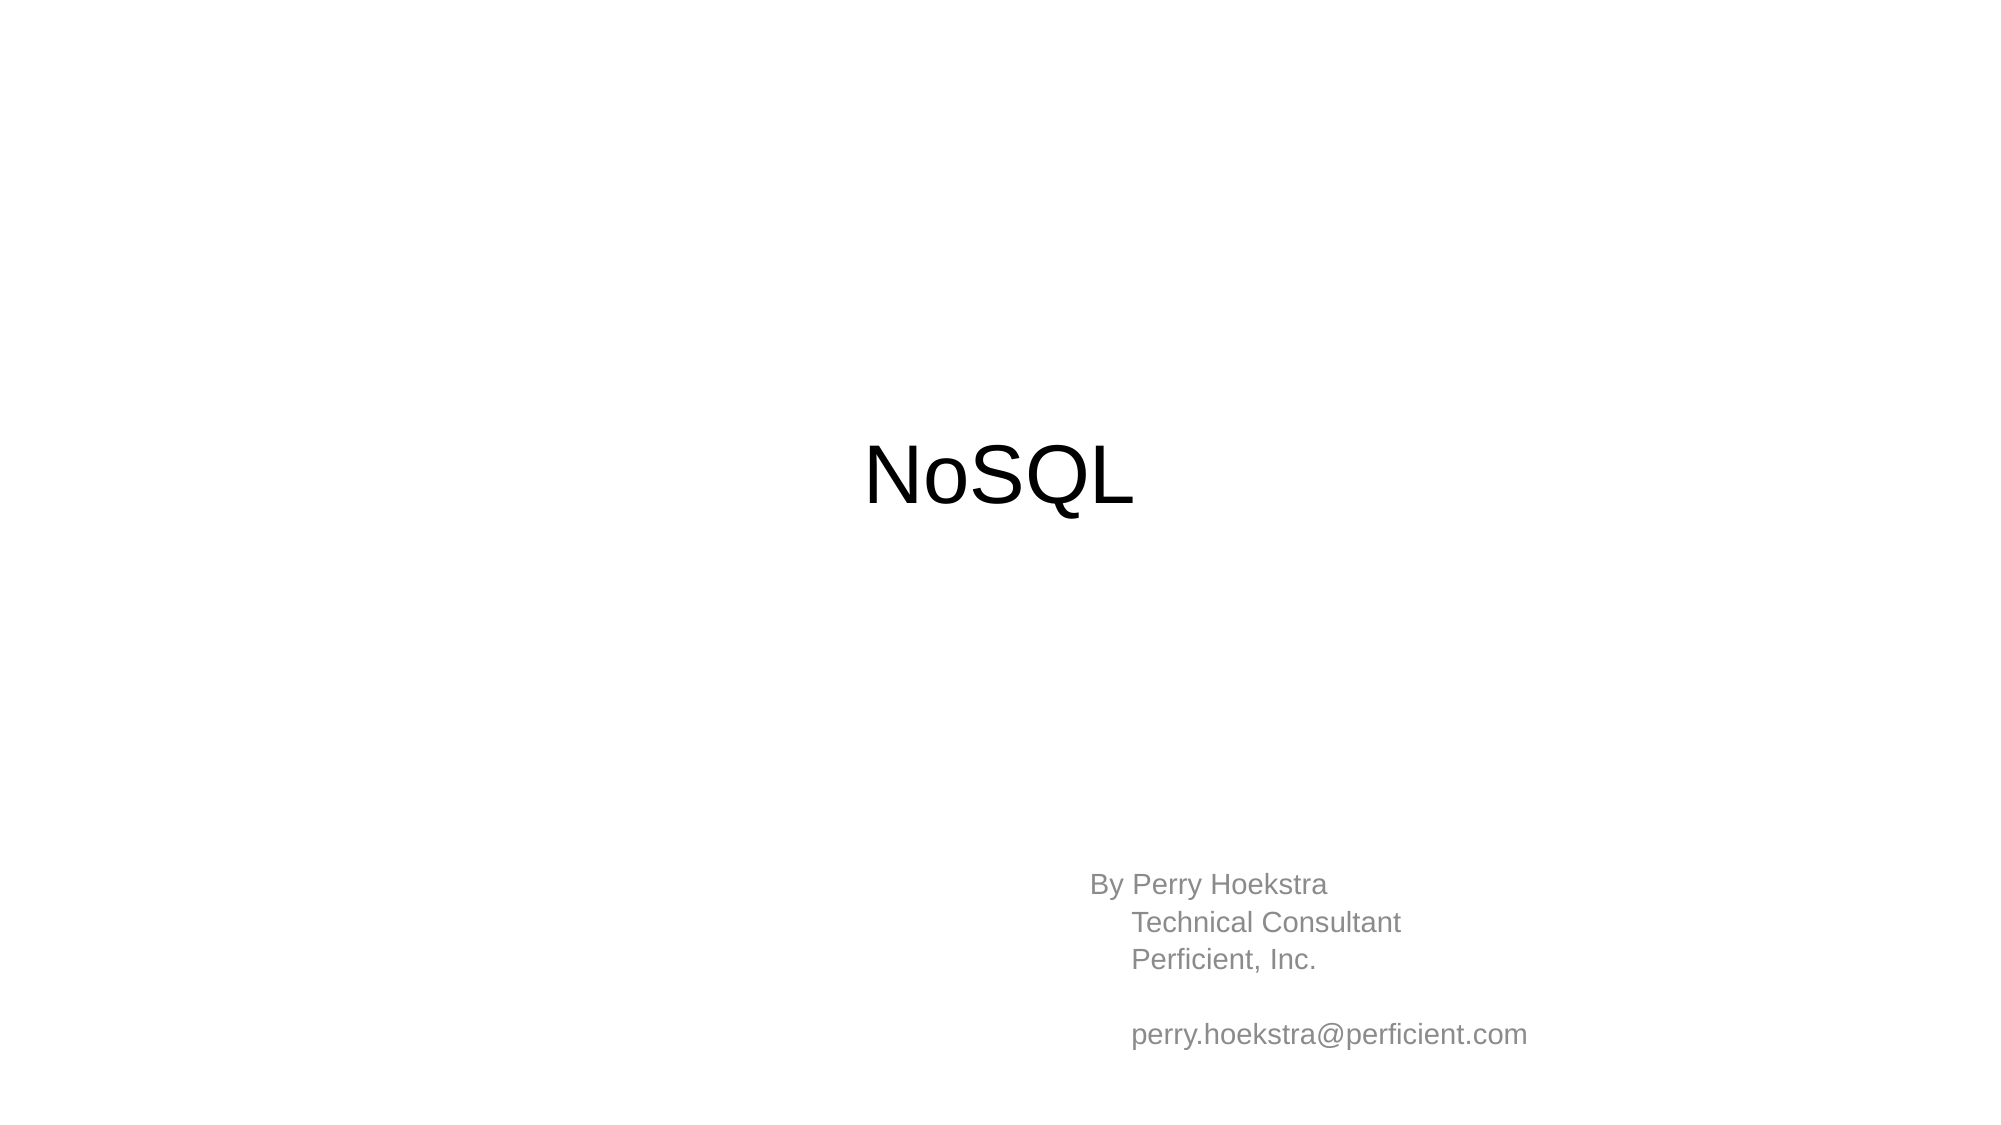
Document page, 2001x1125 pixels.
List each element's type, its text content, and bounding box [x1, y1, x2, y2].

title NoSQL [150, 349, 1850, 591]
subtitle By Perry Hoekstra Technical Consultant Perficient, Inc. perry.hoekstra@perficient.com [1074, 862, 1613, 1075]
